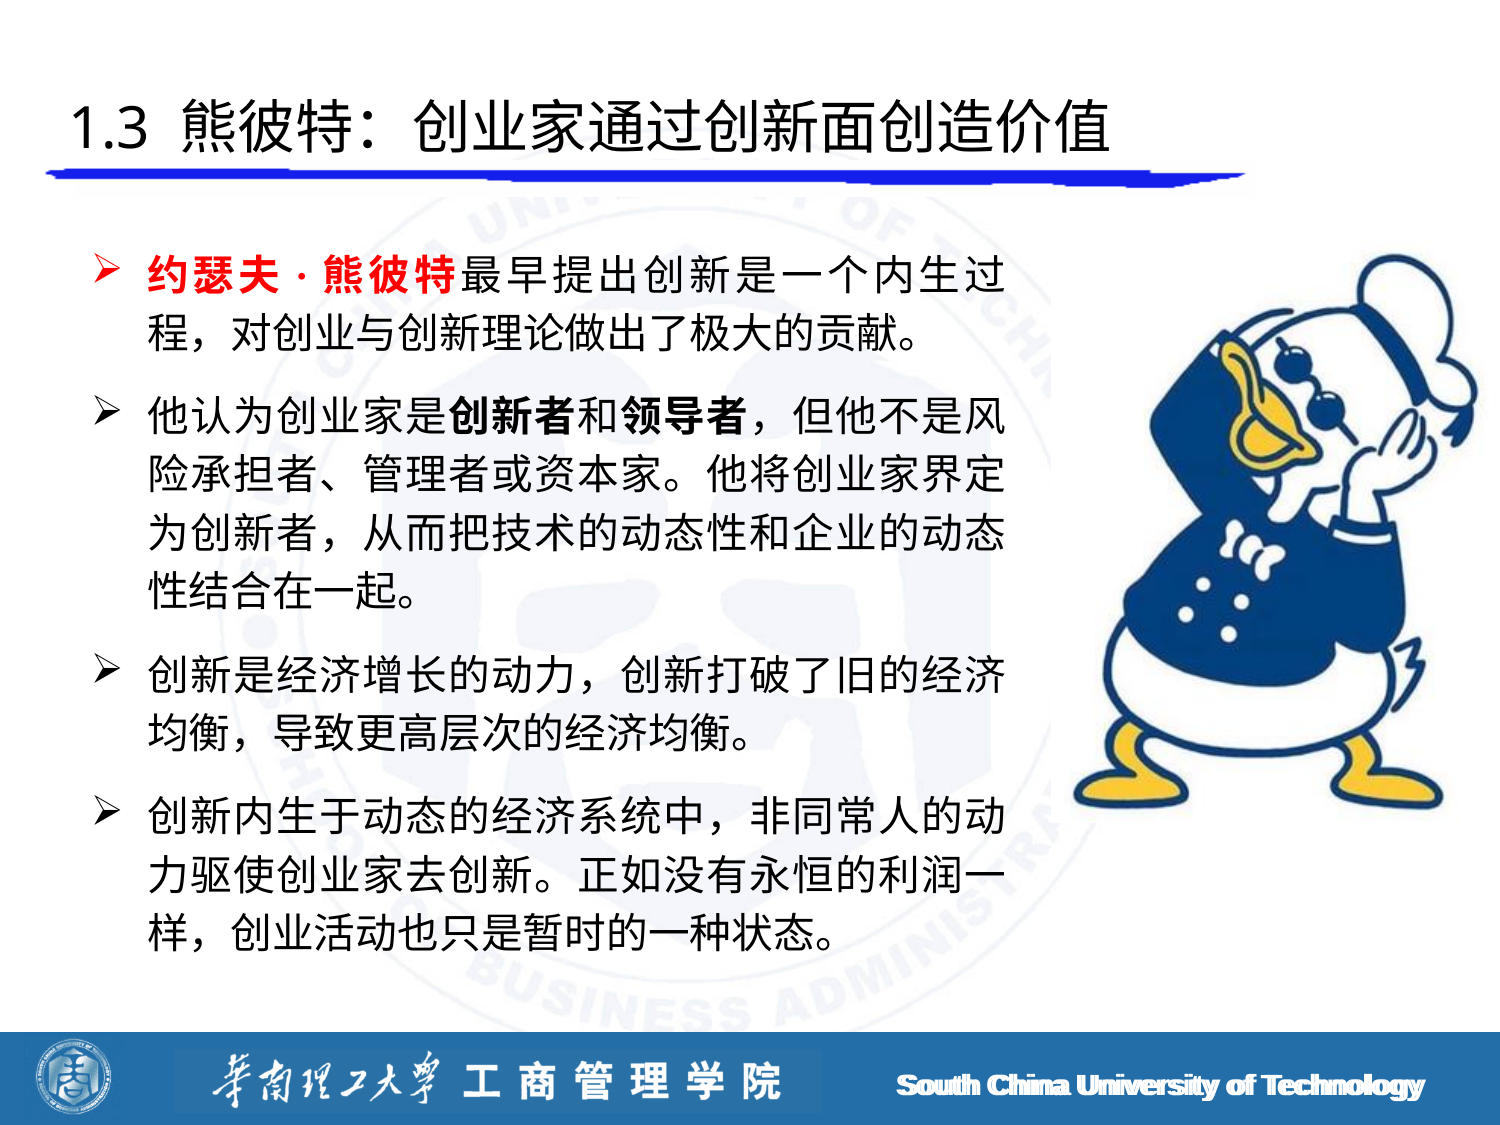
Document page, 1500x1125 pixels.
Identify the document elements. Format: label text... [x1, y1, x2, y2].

title 1.3 熊彼特：创业家通过创新面创造价值 [53, 77, 1388, 173]
footer South China University of Technology [826, 1058, 1500, 1125]
picture [0, 160, 1500, 1125]
list 约瑟夫·熊彼特最早提出创新是一个内生过程，对创业与创新理论做出了极大的贡献。 他认为创业家是创新者和领导者，但他不是风险承担者、管理者或资本家。他将创业家界定为创新者，从而把技术的动态性和企业的动态性结合在一起。 创新是经济增长的动力，创新打破了旧的经济均衡，导致更高层次的经济均衡。 创新内生于动态的经济系统中，非同常人的动力驱使创业家去创新。正如没有永恒的利润一样，创业活动也只是暂时的一种状态。 [75, 232, 1022, 989]
